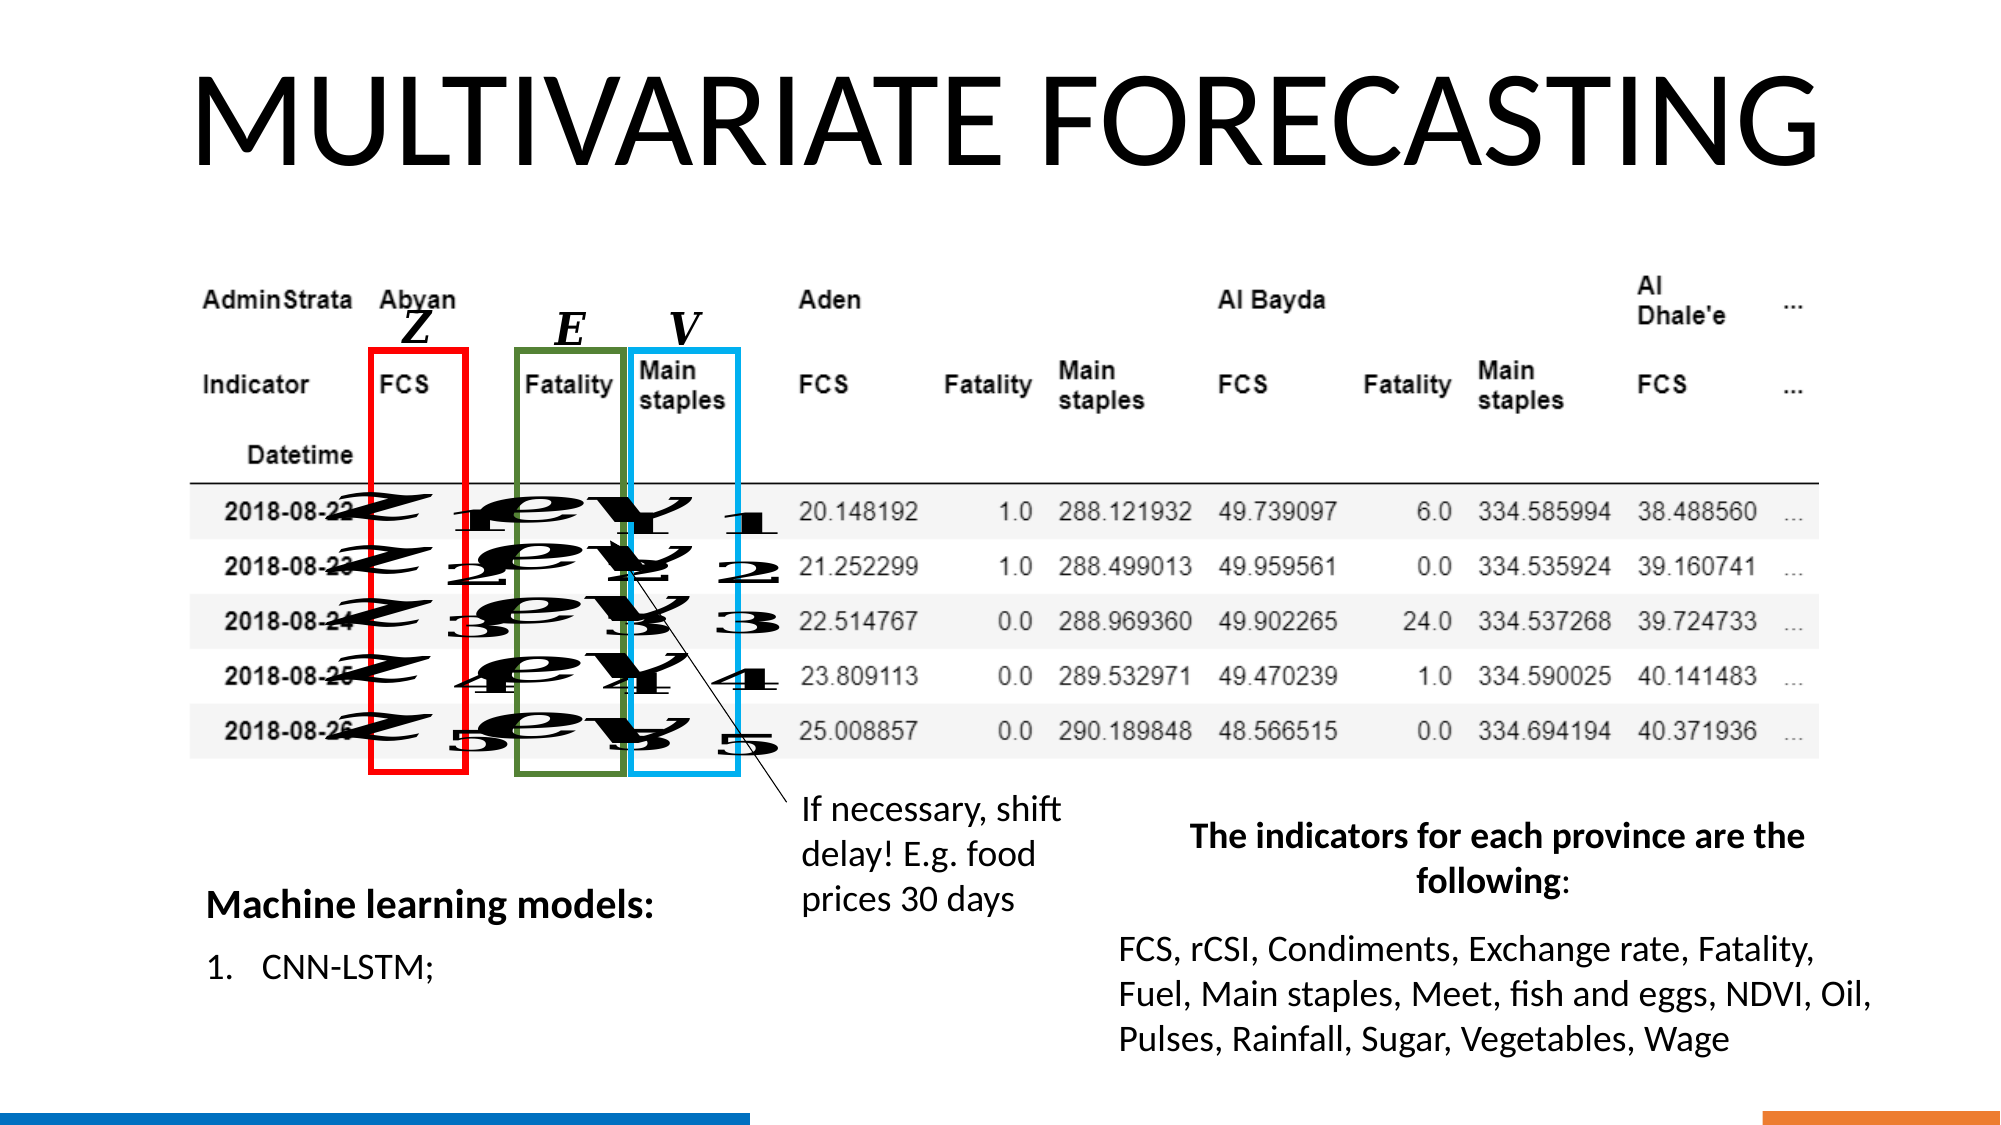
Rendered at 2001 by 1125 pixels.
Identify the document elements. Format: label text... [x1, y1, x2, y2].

picture [173, 265, 1819, 773]
text_box The indicators for each province are the following: FCS, rCSI, Condiments, Exchange rate, Fatality, Fuel, Main staples, Meet, fish and eggs, NDVI, Oil, Pulses, Rainfall, Sugar, Vegetables, Wage [1103, 804, 1893, 1067]
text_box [190, 869, 850, 996]
text_box If necessary, shift delay! E.g. food prices 30 days [786, 776, 1129, 927]
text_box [610, 540, 787, 803]
text_box [1762, 1110, 2000, 1125]
text_box MULTIVARIATE FORECASTING [173, 20, 1840, 201]
text_box [0, 1112, 751, 1125]
